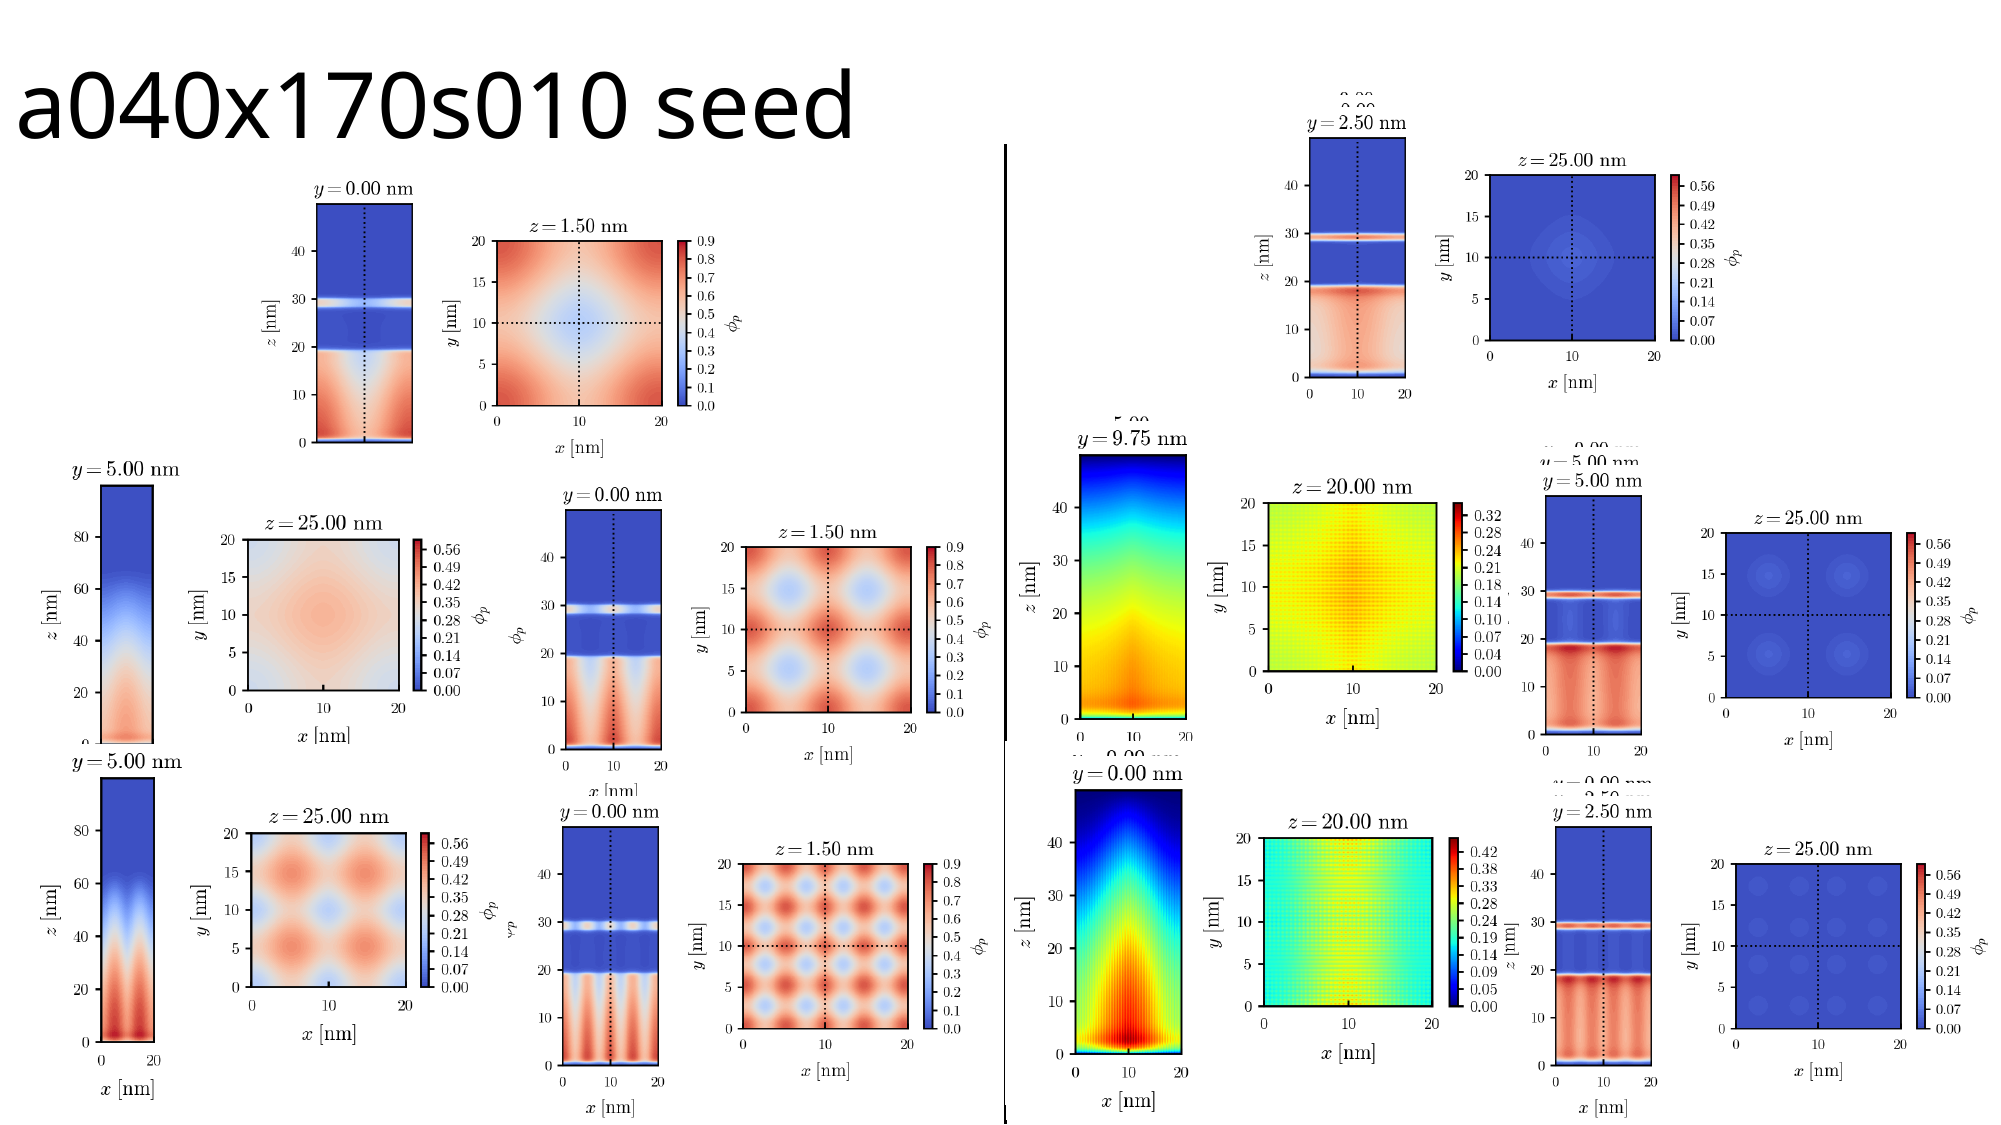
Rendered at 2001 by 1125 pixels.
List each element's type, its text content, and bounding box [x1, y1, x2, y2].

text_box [1008, 408, 1508, 785]
picture [29, 173, 1000, 1125]
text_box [1508, 434, 1987, 768]
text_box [1247, 84, 1753, 434]
title a040x170s010 seed [0, 0, 1725, 218]
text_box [1005, 741, 1503, 1121]
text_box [1493, 768, 1997, 1125]
